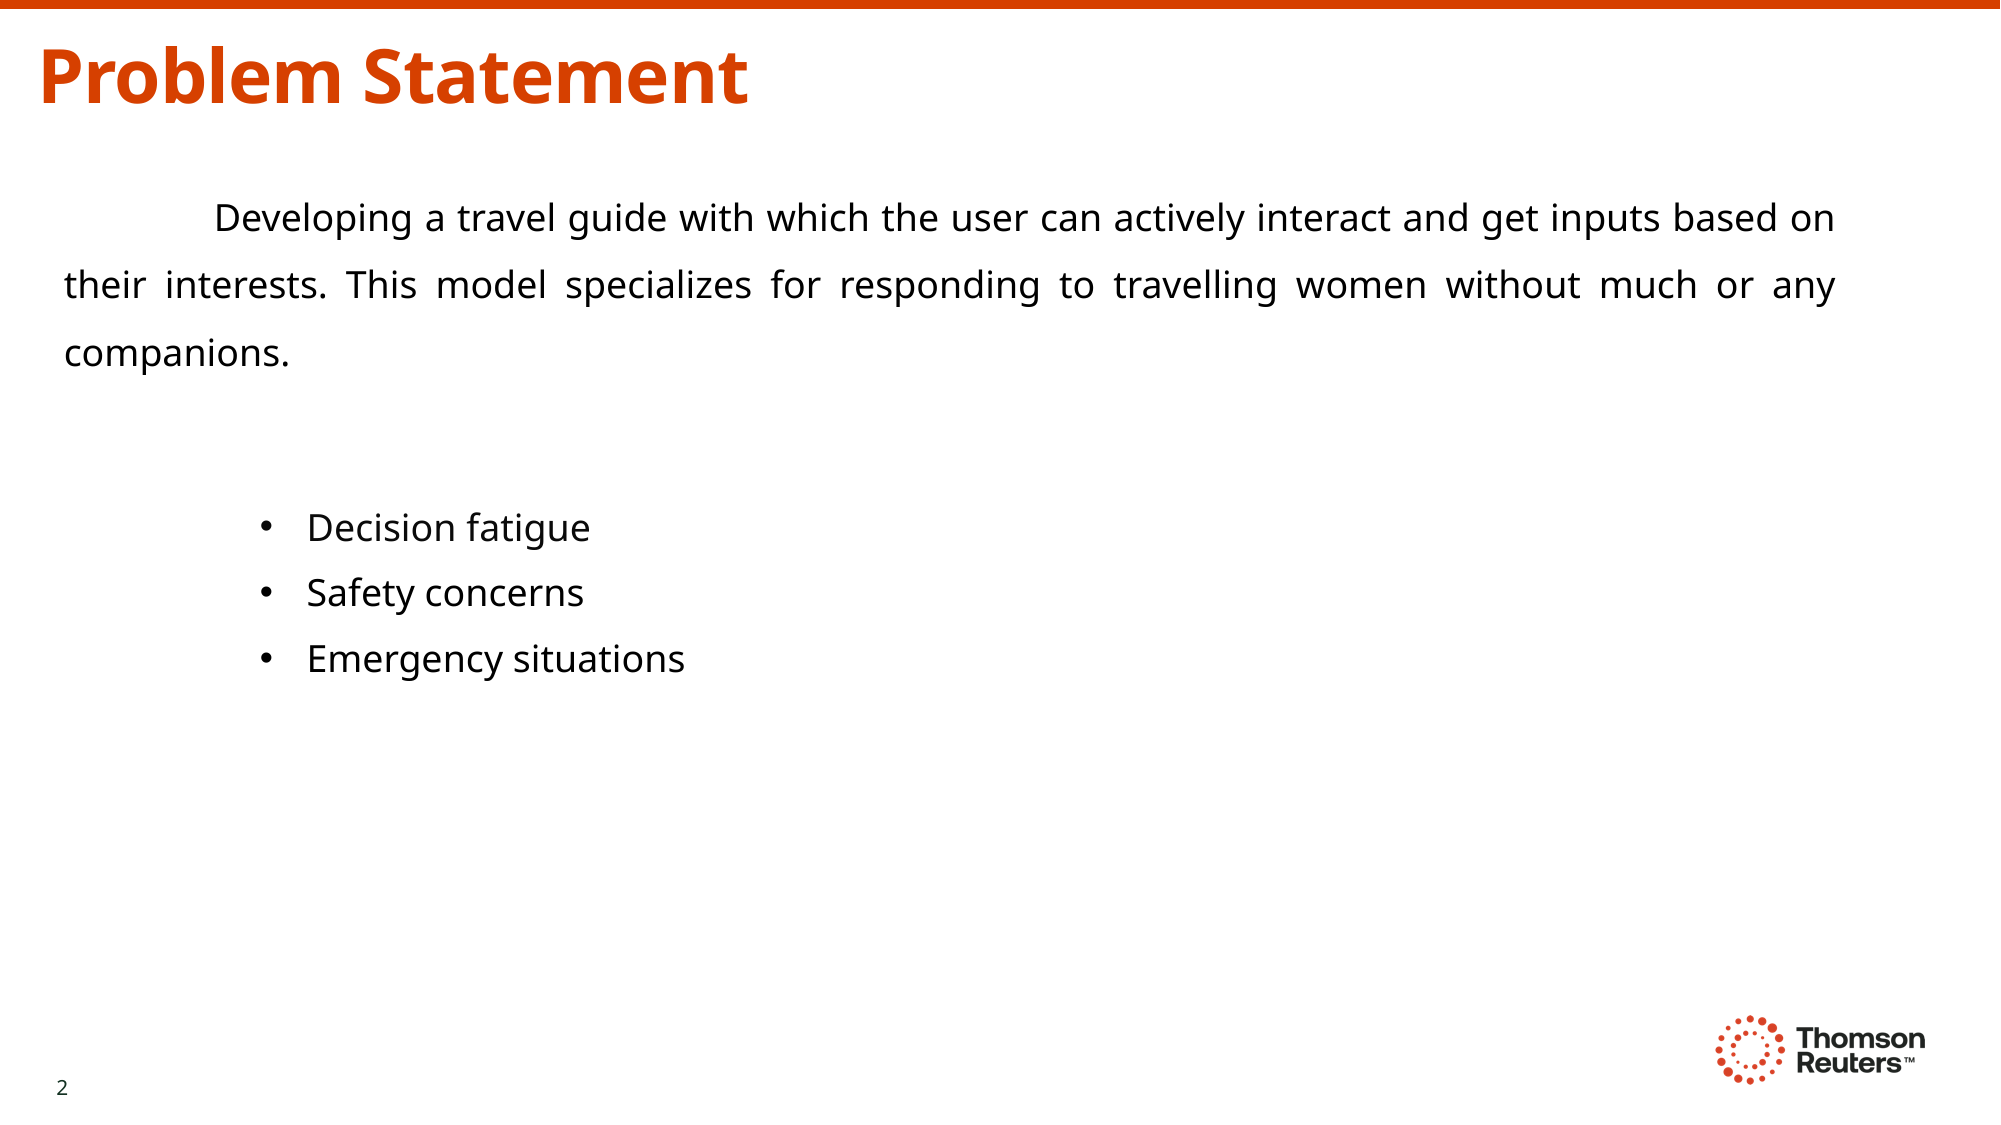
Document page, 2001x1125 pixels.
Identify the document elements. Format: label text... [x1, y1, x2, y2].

picture [1715, 1015, 1925, 1085]
list Developing a travel guide with which the user can actively interact and get inputs based on their interests. This model specializes for responding to travelling women without much or any companions. [63, 171, 1838, 873]
slide_number 2 [41, 1074, 87, 1102]
title Problem Statement [22, 31, 1852, 128]
text_box Decision fatigue Safety concerns Emergency situations [259, 371, 1824, 1004]
